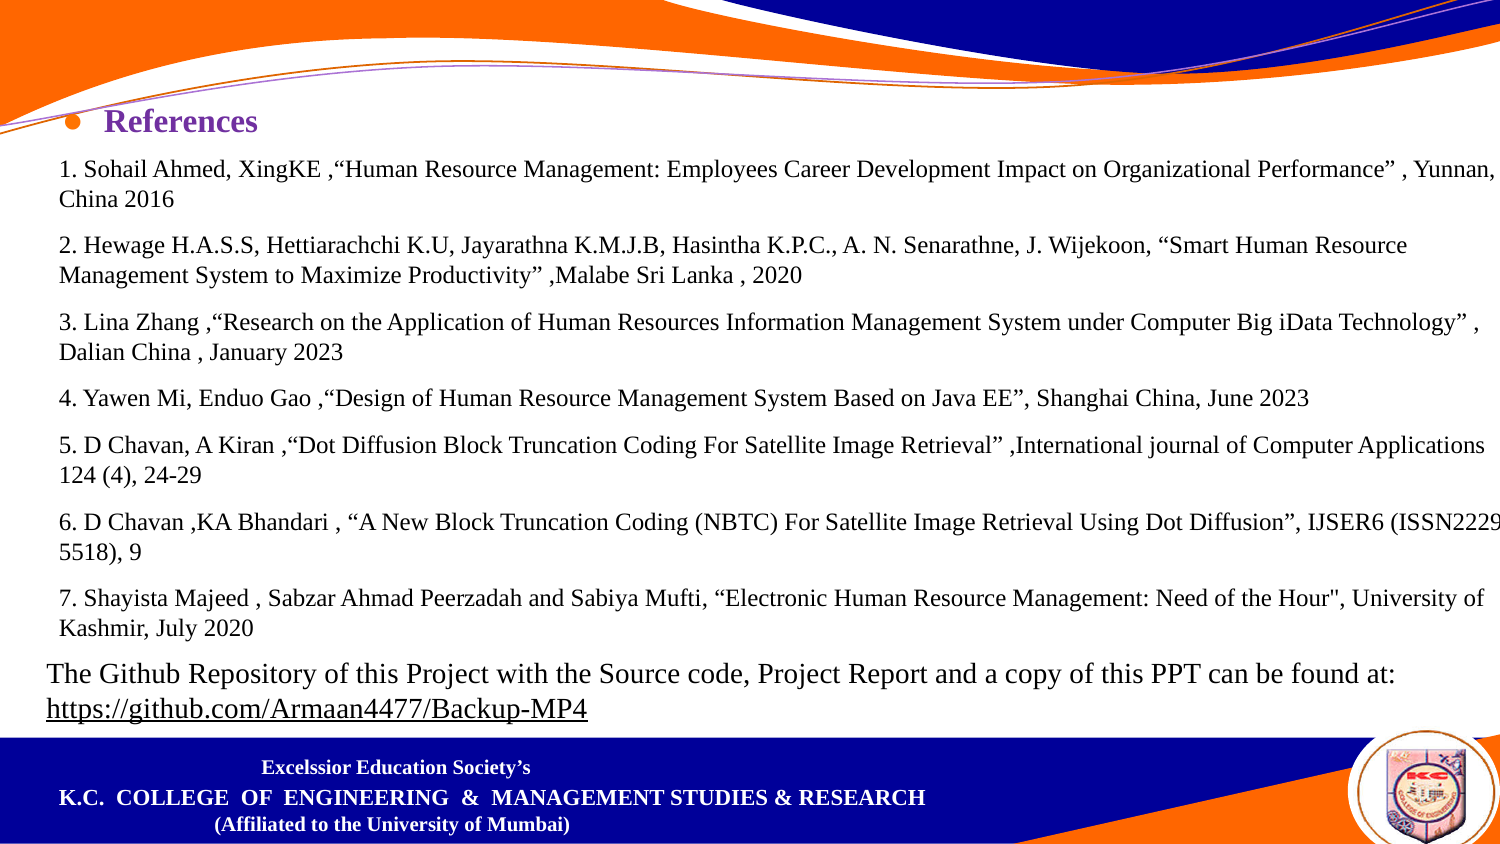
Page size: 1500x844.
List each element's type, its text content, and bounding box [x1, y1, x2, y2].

text_box The Github Repository of this Project with the Source code, Project Report and a copy of this PPT can be found at: https://github.com/Armaan4477/Backup-MP4 [31, 647, 1421, 732]
picture [1347, 721, 1500, 844]
list References [43, 22, 1394, 144]
text_box 1. Sohail Ahmed, XingKE ,“Human Resource Management: Employees Career Development Impact on Organizational Performance” , Yunnan, China 2016 2. Hewage H.A.S.S, Hettiarachchi K.U, Jayarathna K.M.J.B, Hasintha K.P.C., A. N. Senarathne, J. Wijekoon, “Smart Human Resource Management System to Maximize Productivity” ,Malabe Sri Lanka , 2020 3. Lina Zhang ,“Research on the Application of Human Resources Information Management System under Computer Big iData Technology” , Dalian China , January 2023 4. Yawen Mi, Enduo Gao ,“Design of Human Resource Management System Based on Java EE”, Shanghai China, June 2023 5. D Chavan, A Kiran ,“Dot Diffusion Block Truncation Coding For Satellite Image Retrieval” ,International journal of Computer Applications 124 (4), 24-29 6. D Chavan ,KA Bhandari , “A New Block Truncation Coding (NBTC) For Satellite Image Retrieval Using Dot Diffusion”, IJSER6 (ISSN2229-5518), 9 7. Shayista Majeed , Sabzar Ahmad Peerzadah and Sabiya Mufti, “Electronic Human Resource Management: Need of the Hour", University of Kashmir, July 2020 [43, 144, 1500, 649]
